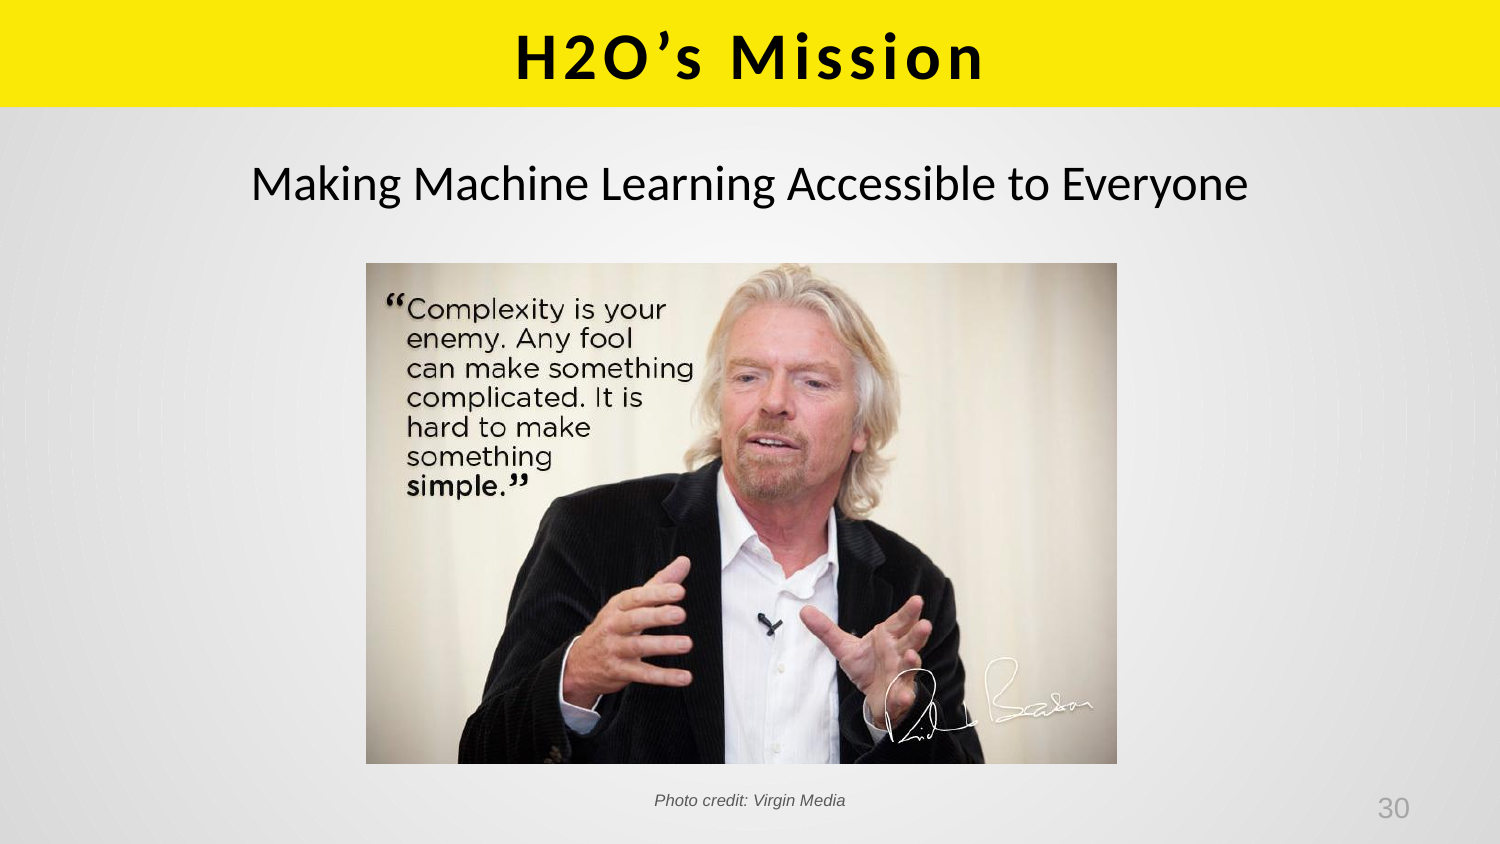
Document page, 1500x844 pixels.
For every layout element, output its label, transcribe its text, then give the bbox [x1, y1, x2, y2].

text_box Making Machine Learning Accessible to Everyone [31, 142, 1469, 218]
title H2O’s Mission [75, 0, 1425, 108]
picture [366, 263, 1118, 765]
slide_number 30 [1074, 782, 1425, 827]
text_box Photo credit: Virgin Media [639, 781, 861, 817]
